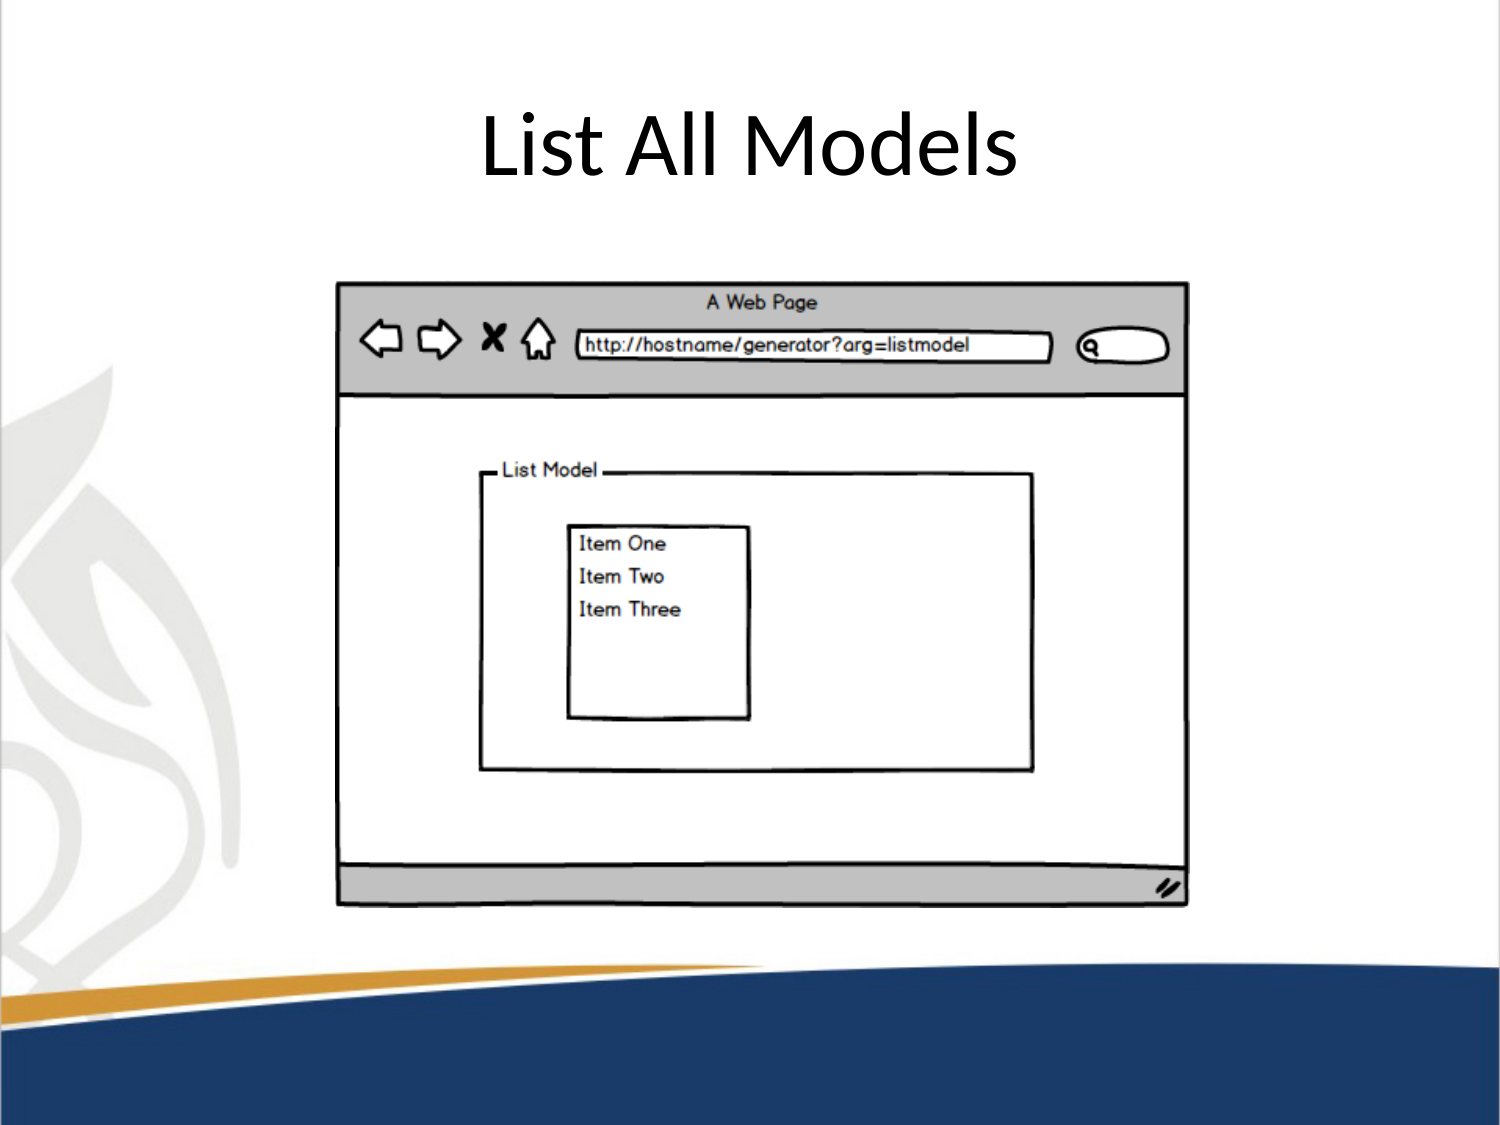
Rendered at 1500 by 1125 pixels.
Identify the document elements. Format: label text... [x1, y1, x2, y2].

picture [0, 0, 1500, 1125]
title List All Models [75, 45, 1425, 233]
